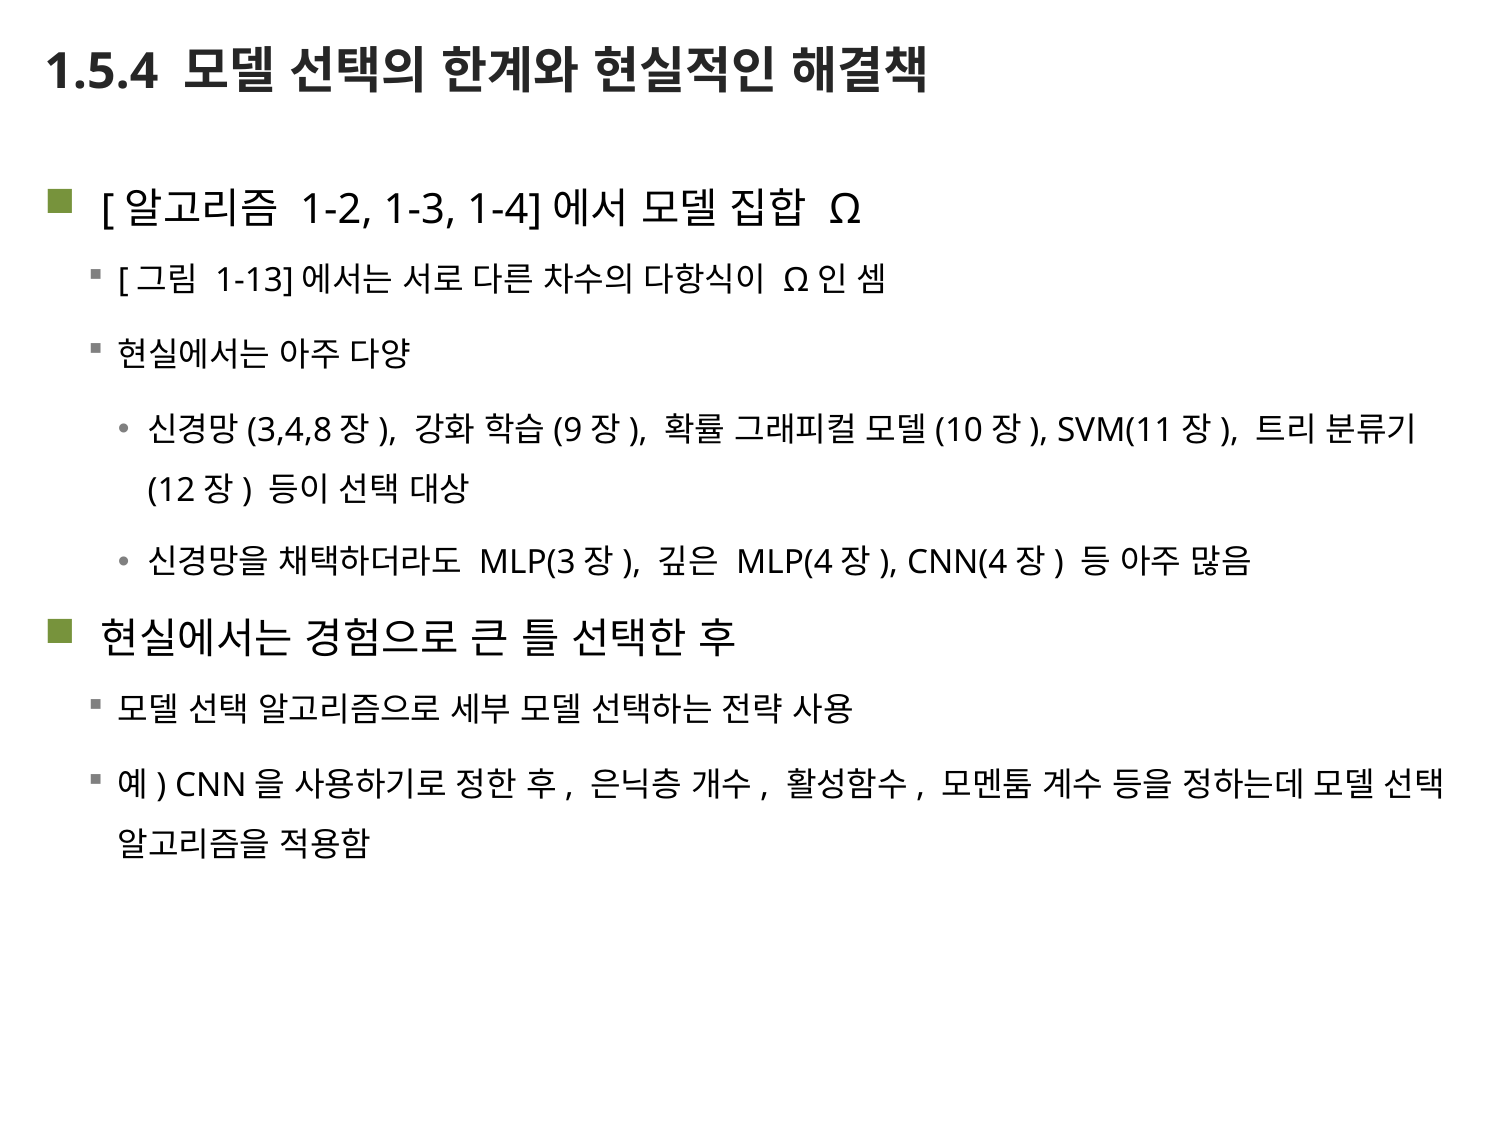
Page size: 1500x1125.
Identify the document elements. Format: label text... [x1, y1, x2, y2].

title 1.5.4 모델 선택의 한계와 현실적인 해결책 [29, 23, 1389, 114]
list [알고리즘 1-2, 1-3, 1-4]에서 모델 집합 Ω [그림 1-13]에서는 서로 다른 차수의 다항식이 Ω인 셈 현실에서는 아주 다양 신경망(3,4,8장), 강화 학습(9장), 확률 그래피컬 모델(10장), SVM(11장), 트리 분류기 (12장) 등이 선택 대상 신경망을 채택하더라도 MLP(3장), 깊은 MLP(4장), CNN(4장) 등 아주 많음 현실에서는 경험으로 큰 틀 선택한 후 모델 선택 알고리즘으로 세부 모델 선택하는 전략 사용 예) CNN을 사용하기로 정한 후, 은닉층 개수, 활성함수, 모멘툼 계수 등을 정하는데 모델 선택 알고리즘을 적용함 [29, 148, 1471, 1083]
